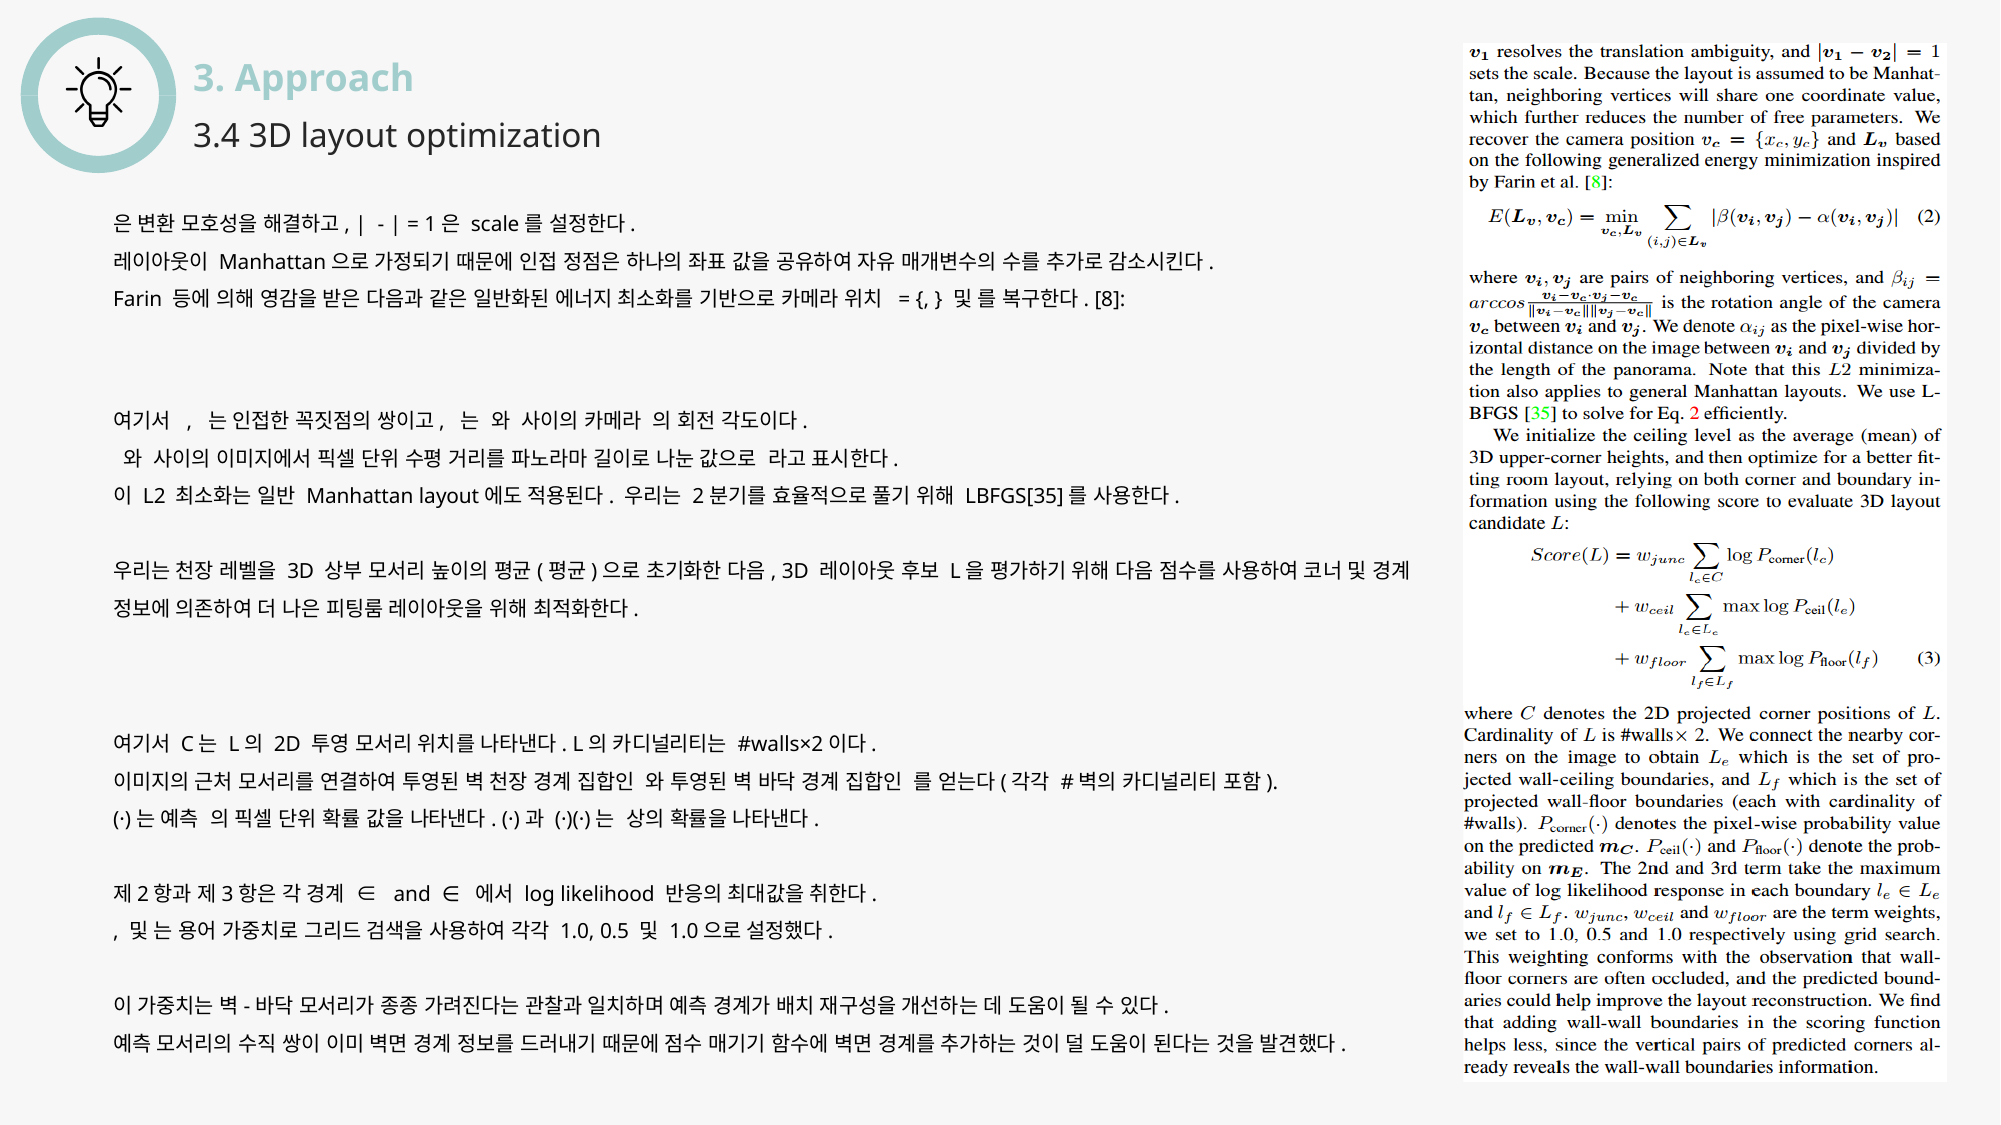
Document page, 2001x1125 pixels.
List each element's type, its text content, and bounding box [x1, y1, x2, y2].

text_box 3.4 3D layout optimization [178, 106, 823, 162]
text_box [19, 16, 178, 97]
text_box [1463, 43, 1947, 1082]
text_box 3. Approach [178, 46, 448, 106]
text_box [19, 96, 178, 175]
picture [63, 57, 134, 128]
